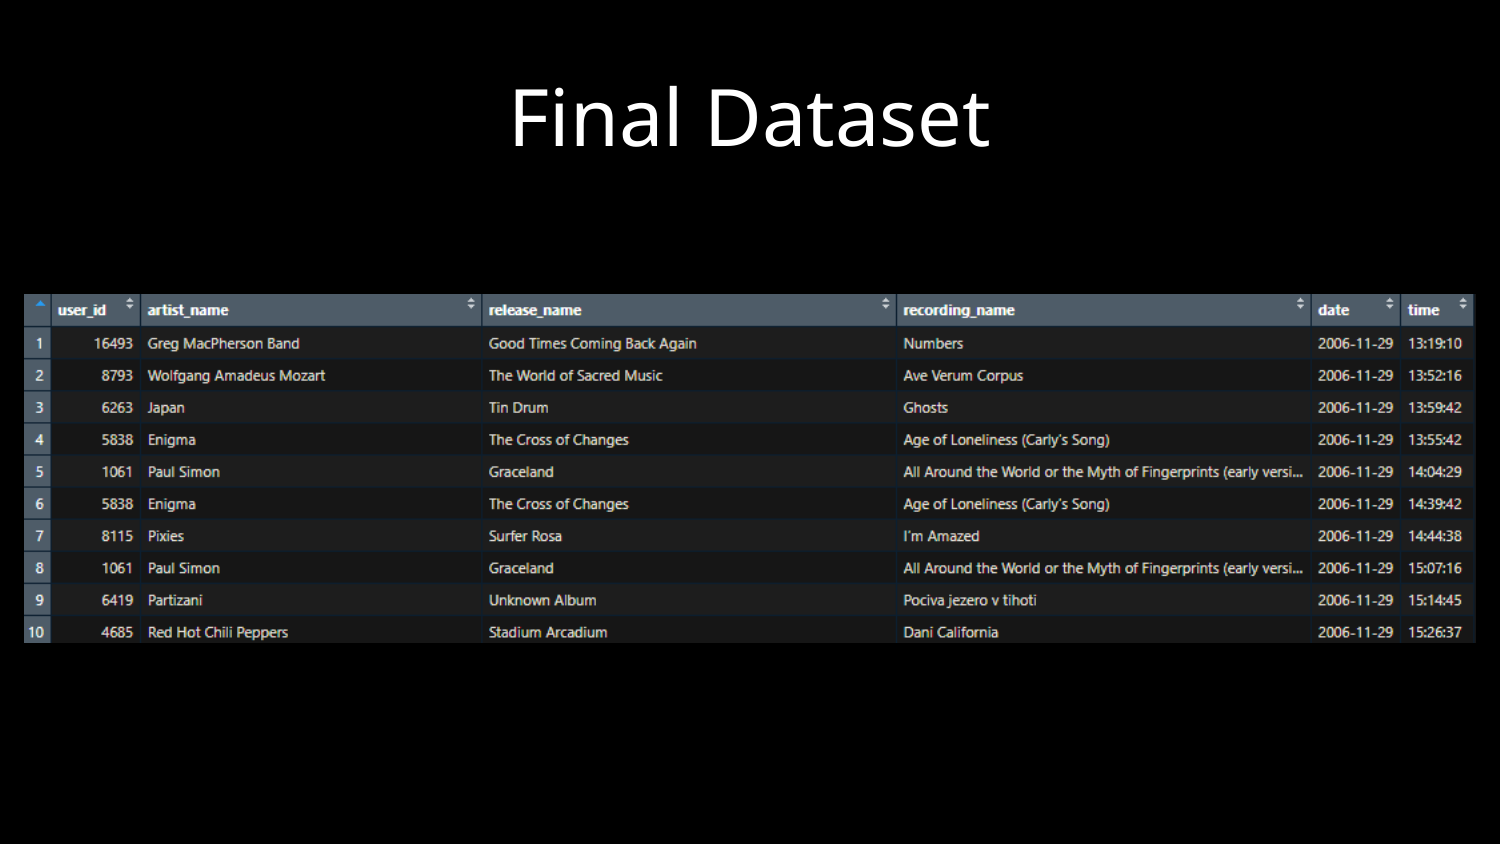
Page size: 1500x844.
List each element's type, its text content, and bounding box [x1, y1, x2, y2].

text_box Final Dataset [360, 48, 1140, 182]
picture [24, 294, 1476, 643]
